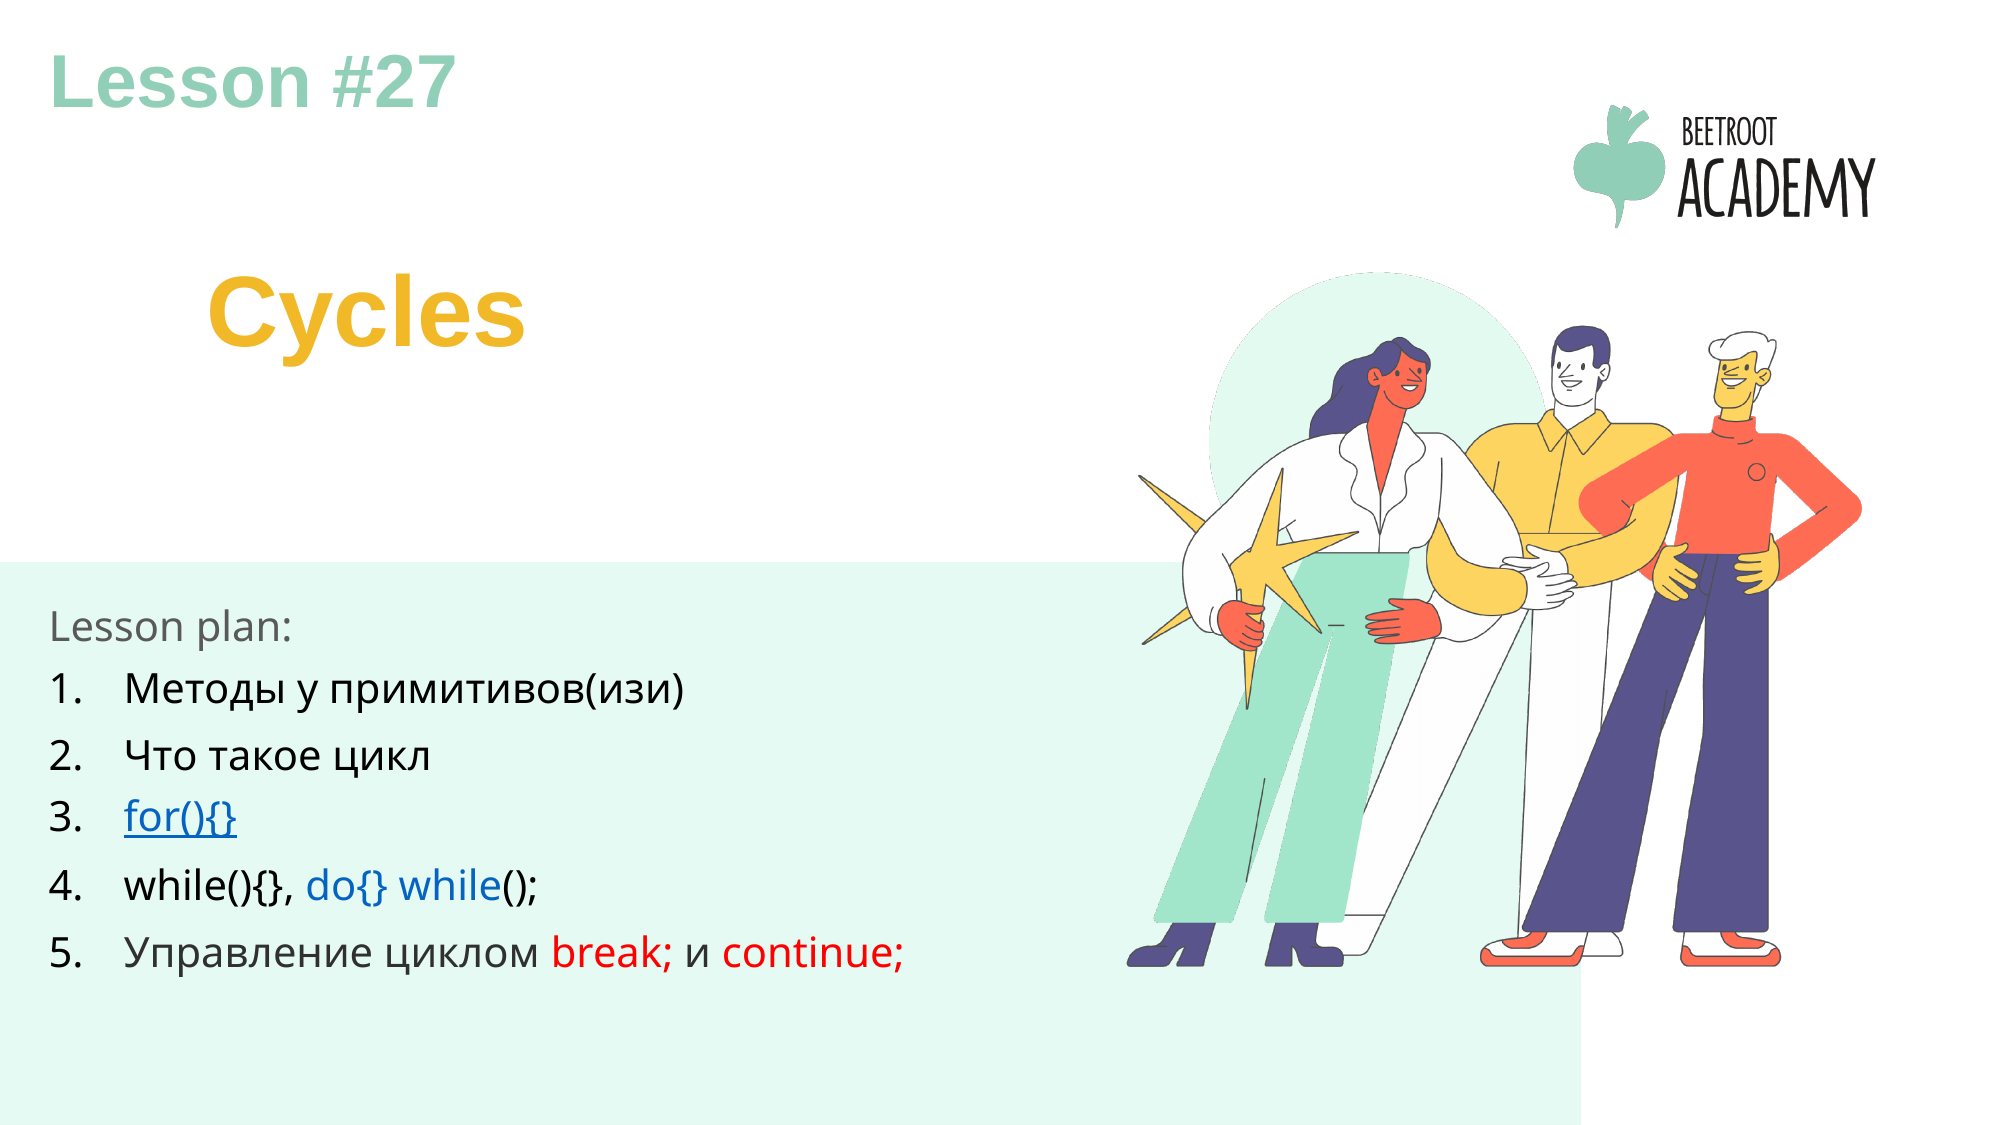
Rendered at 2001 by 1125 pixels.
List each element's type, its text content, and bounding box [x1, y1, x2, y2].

text_box Lesson #27 [34, 21, 646, 134]
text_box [0, 168, 2000, 1125]
picture [1527, 77, 1922, 168]
